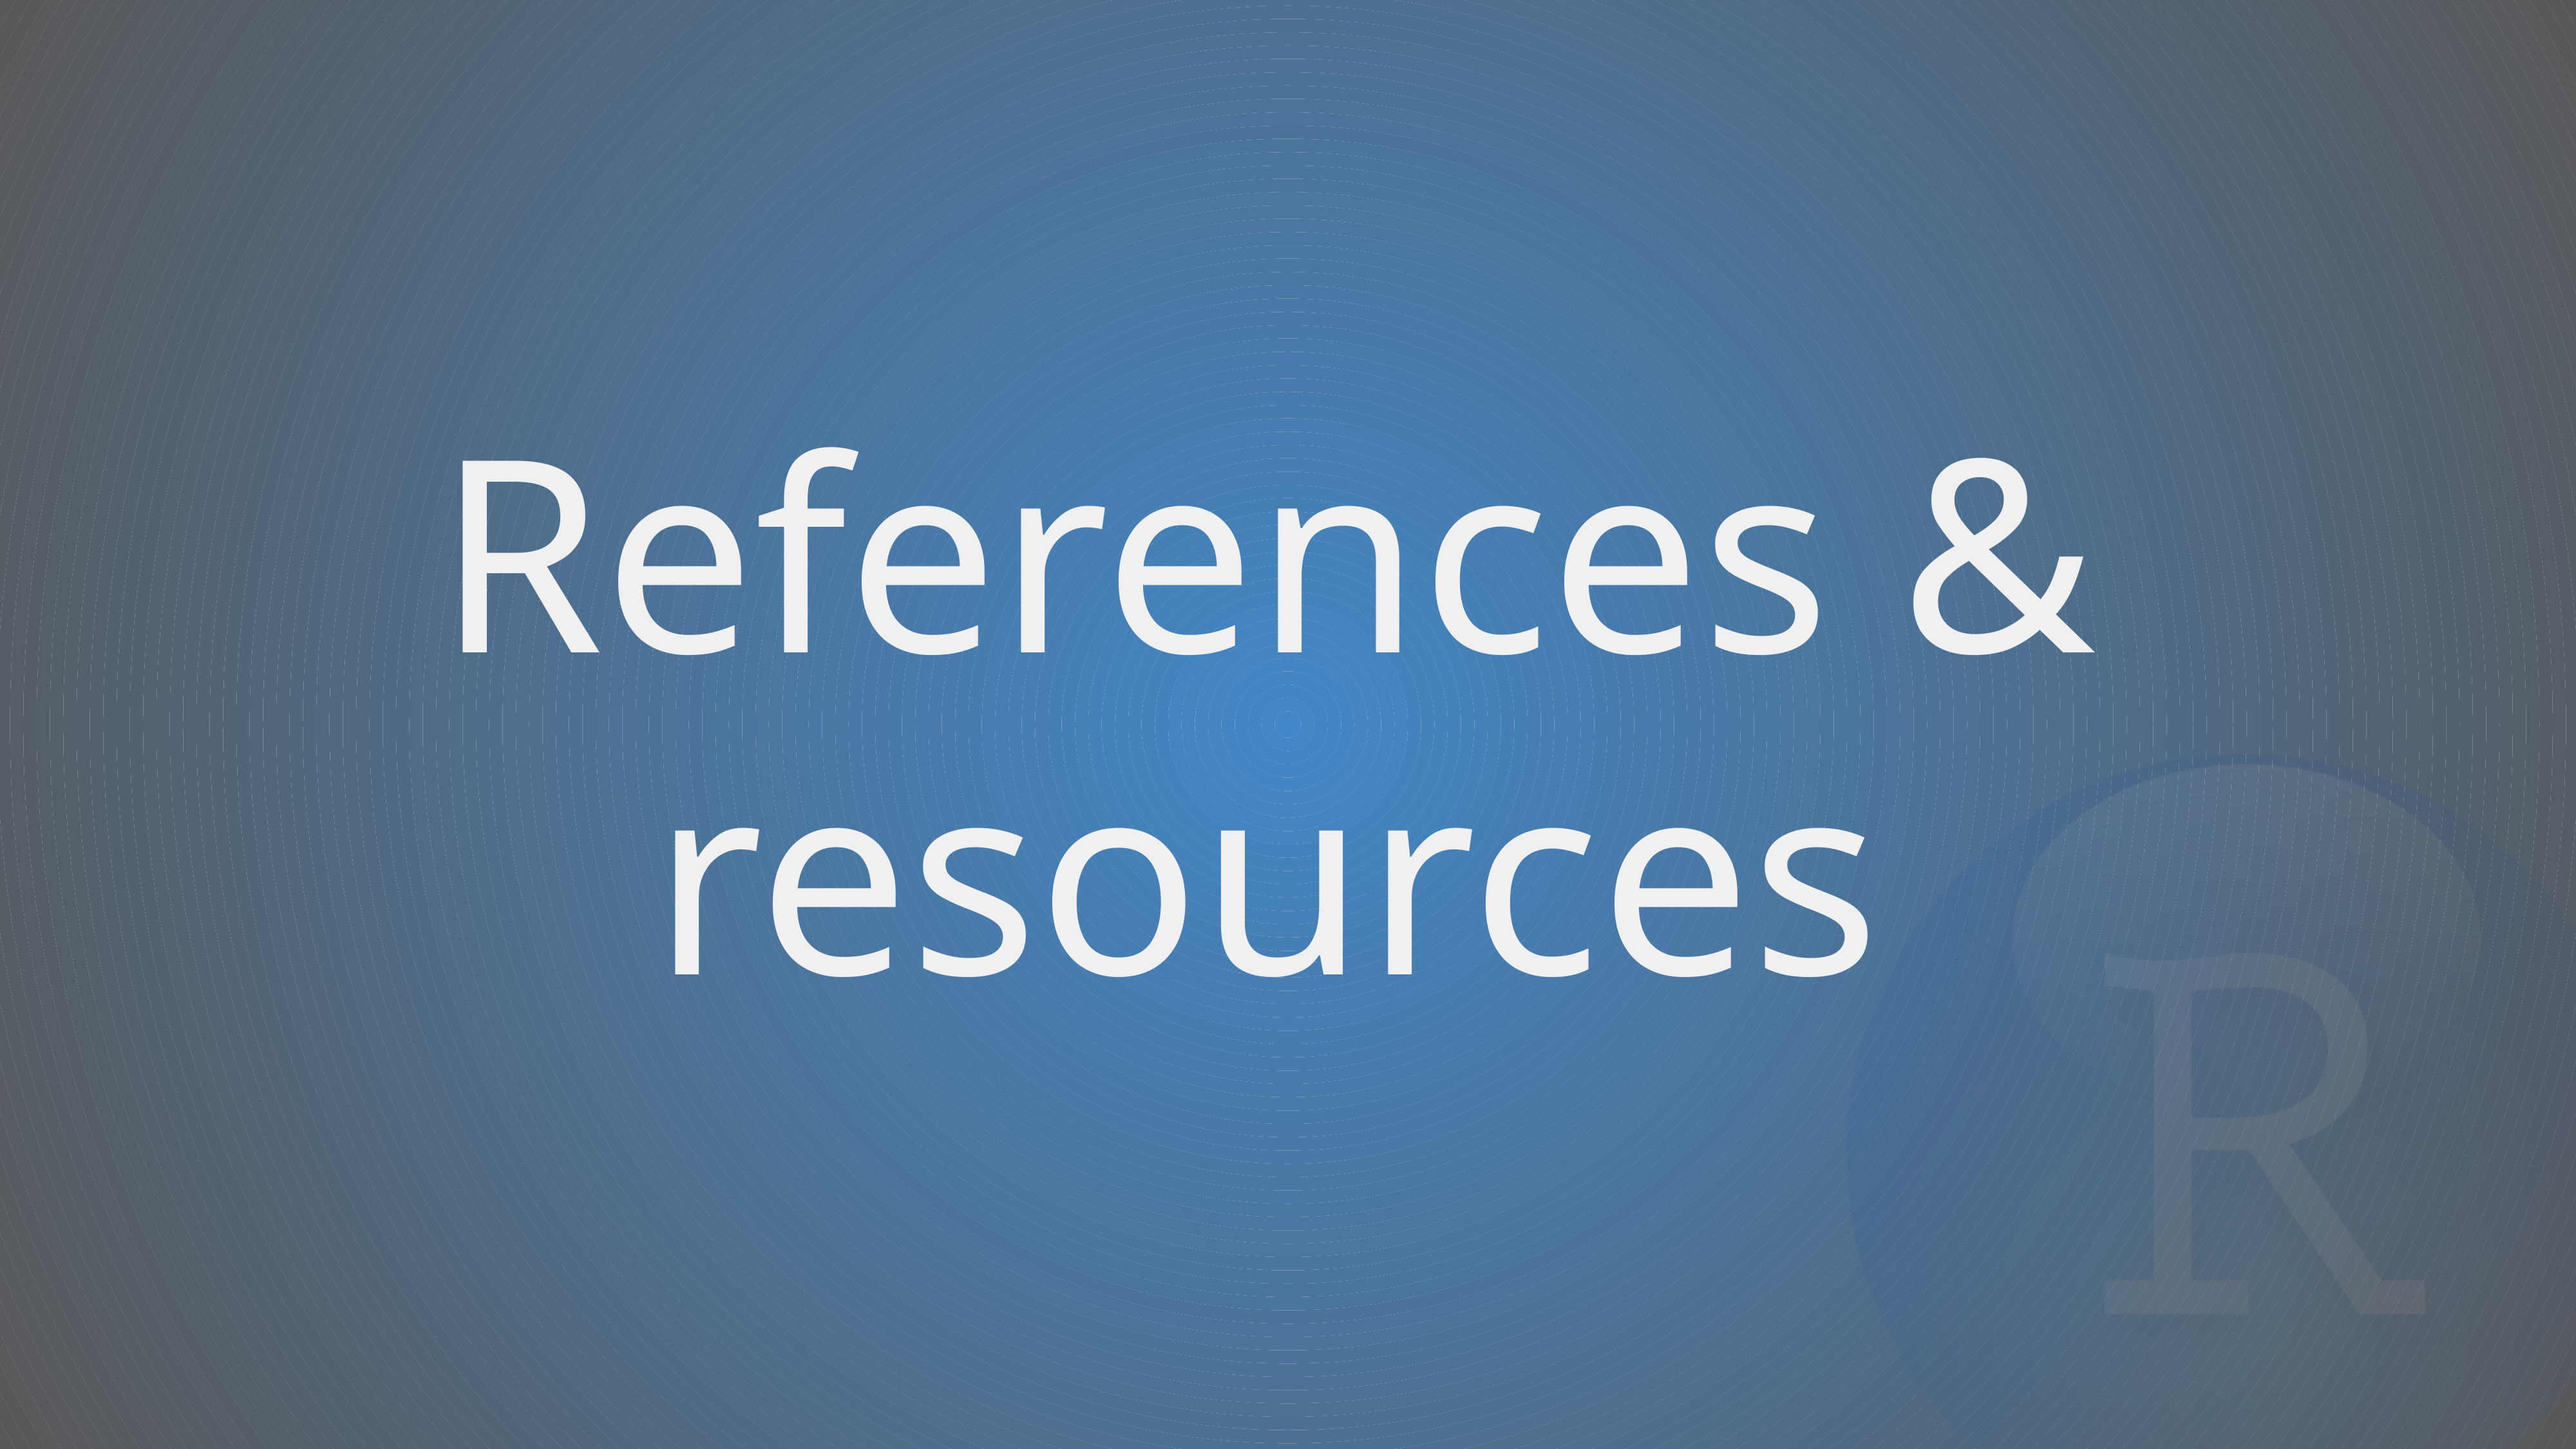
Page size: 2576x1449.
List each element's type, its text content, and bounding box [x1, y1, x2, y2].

text_box References & resources [278, 379, 2255, 1034]
